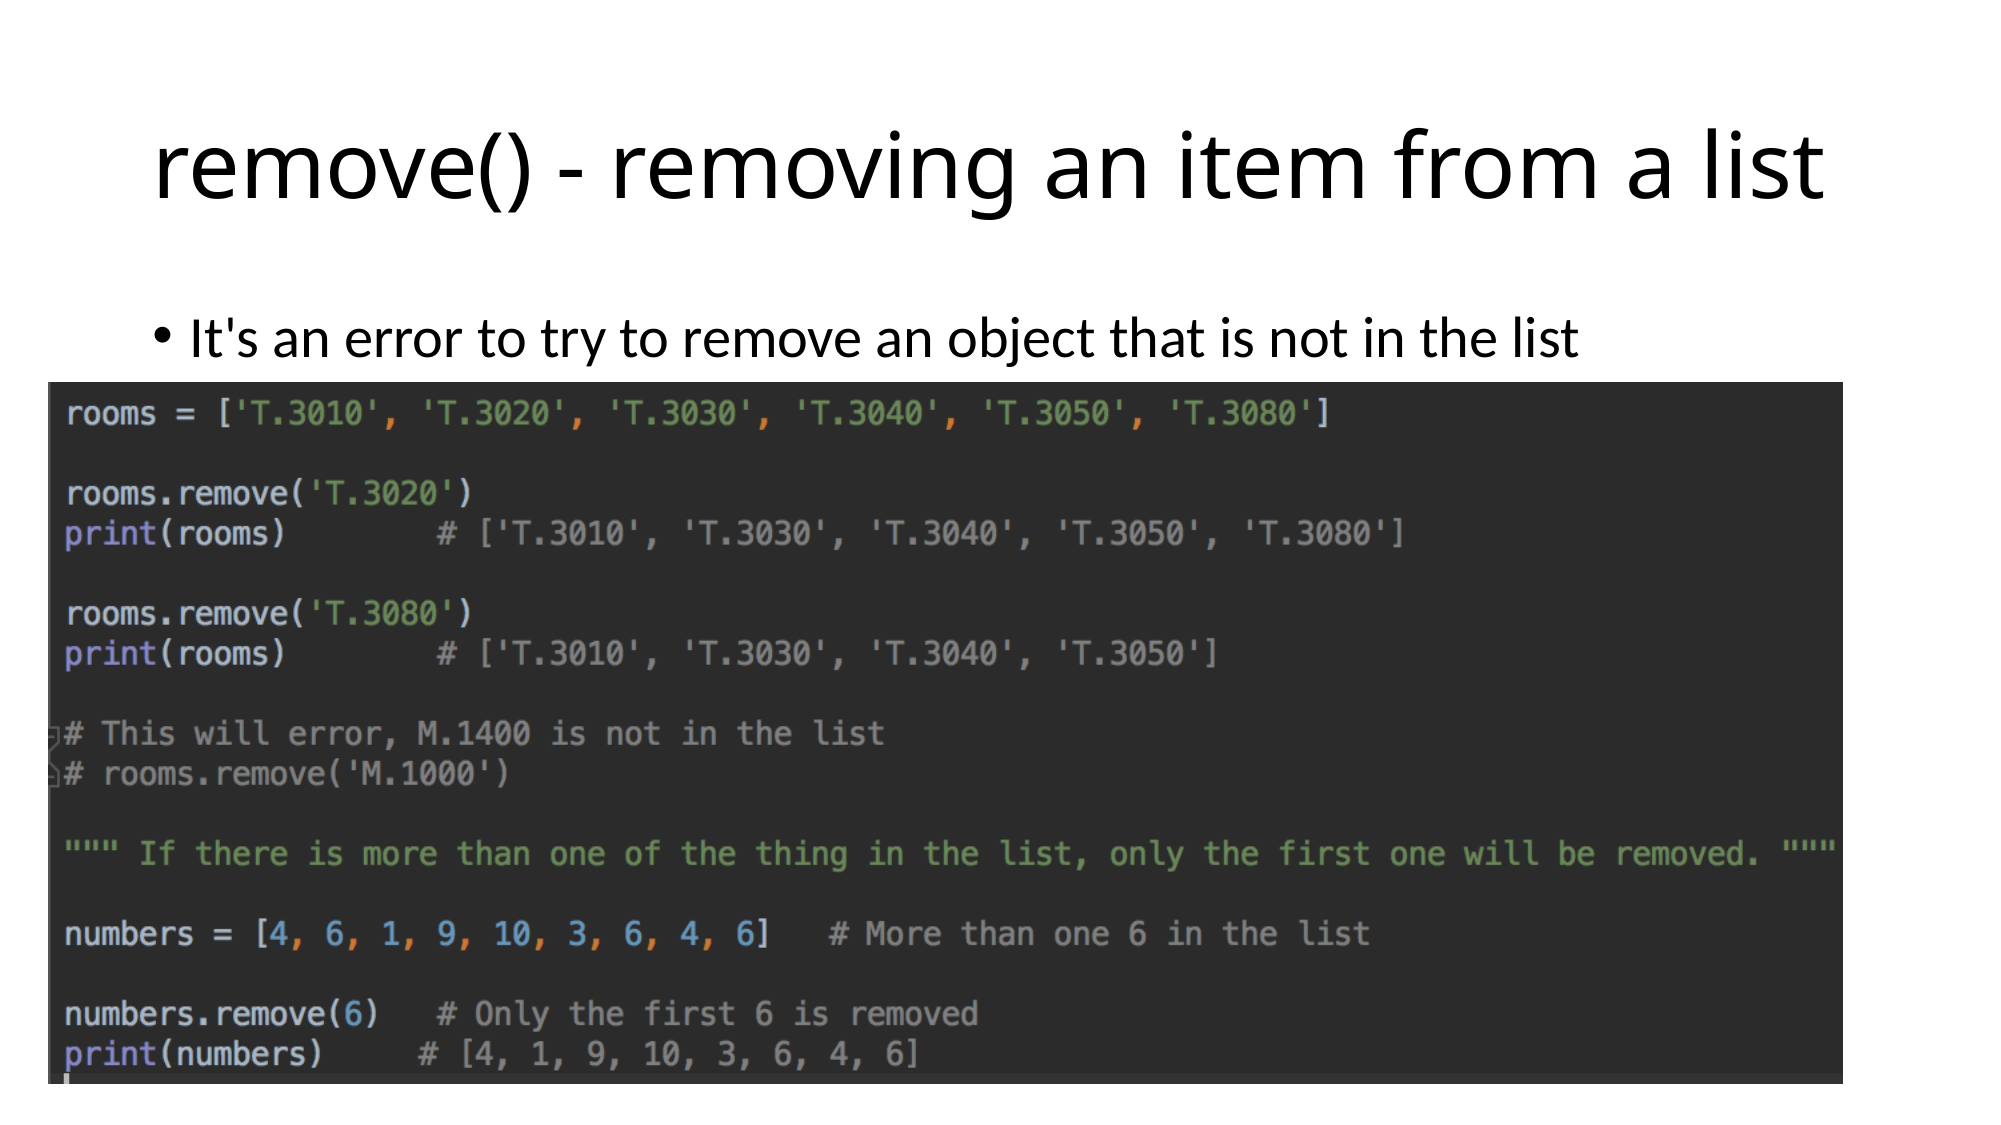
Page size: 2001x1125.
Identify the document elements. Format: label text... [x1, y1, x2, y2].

picture [48, 382, 1843, 1084]
list It's an error to try to remove an object that is not in the list [137, 299, 1863, 1014]
title remove() - removing an item from a list [137, 59, 1863, 278]
